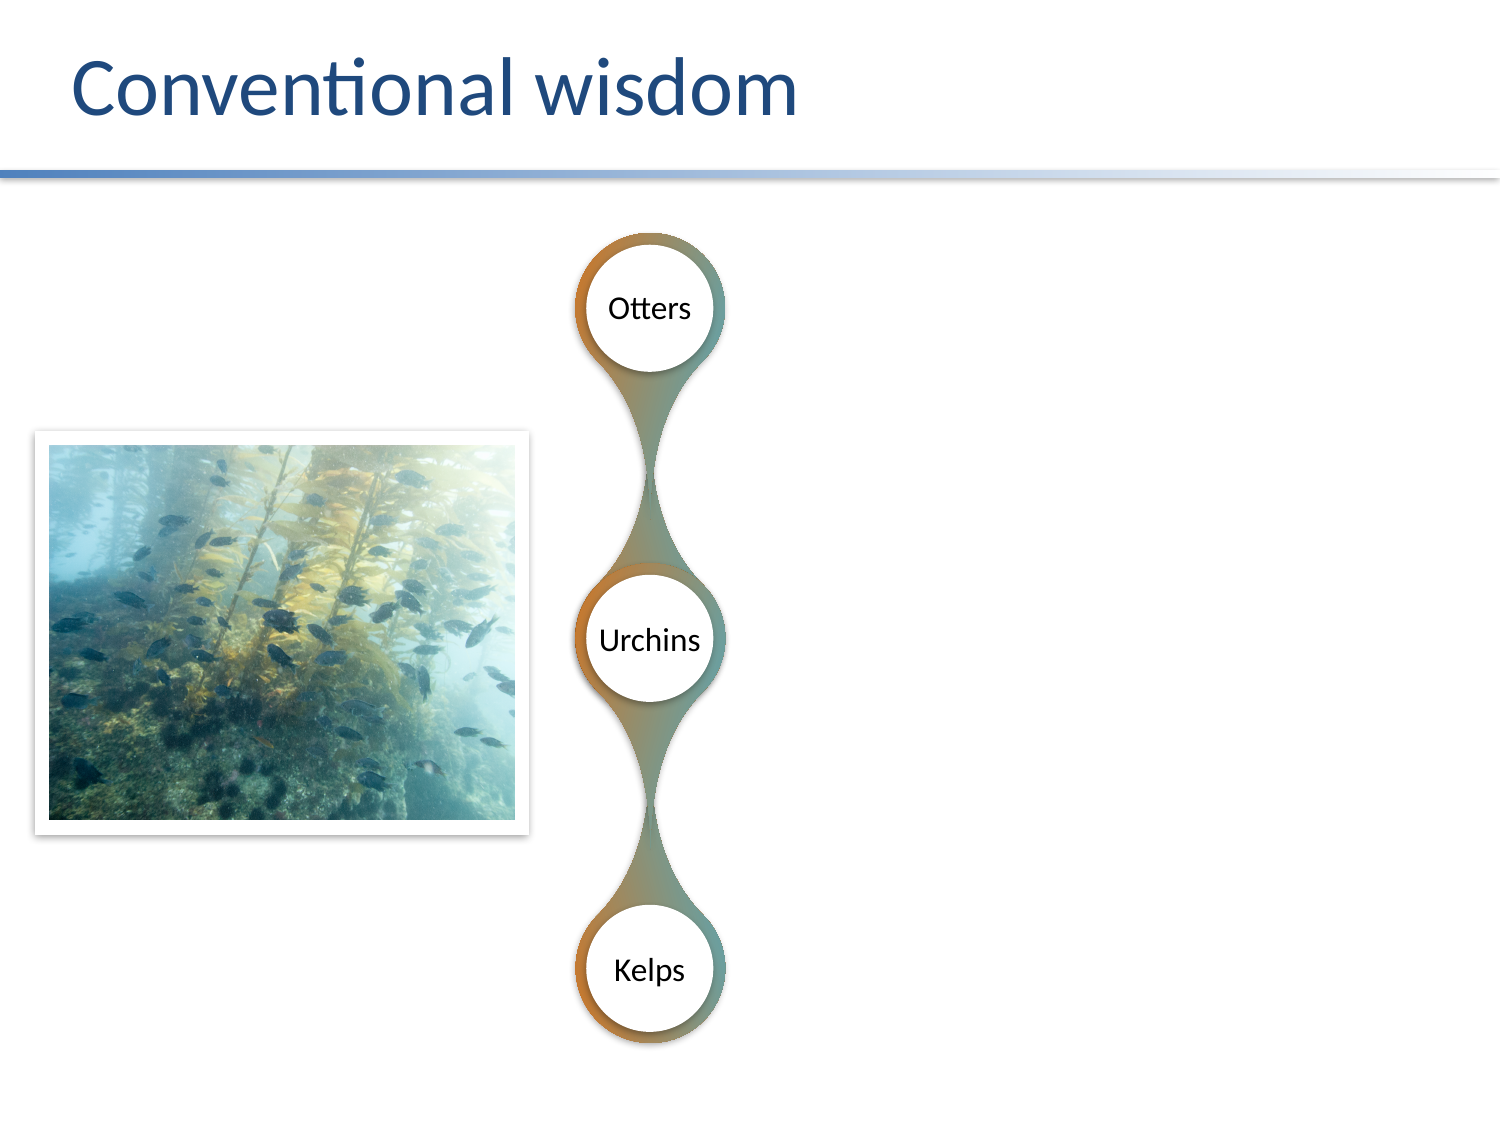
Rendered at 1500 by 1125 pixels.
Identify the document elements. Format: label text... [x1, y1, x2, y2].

picture [48, 445, 516, 821]
title Conventional wisdom [0, 0, 1500, 165]
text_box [293, 245, 1007, 1032]
text_box [0, 169, 1500, 178]
